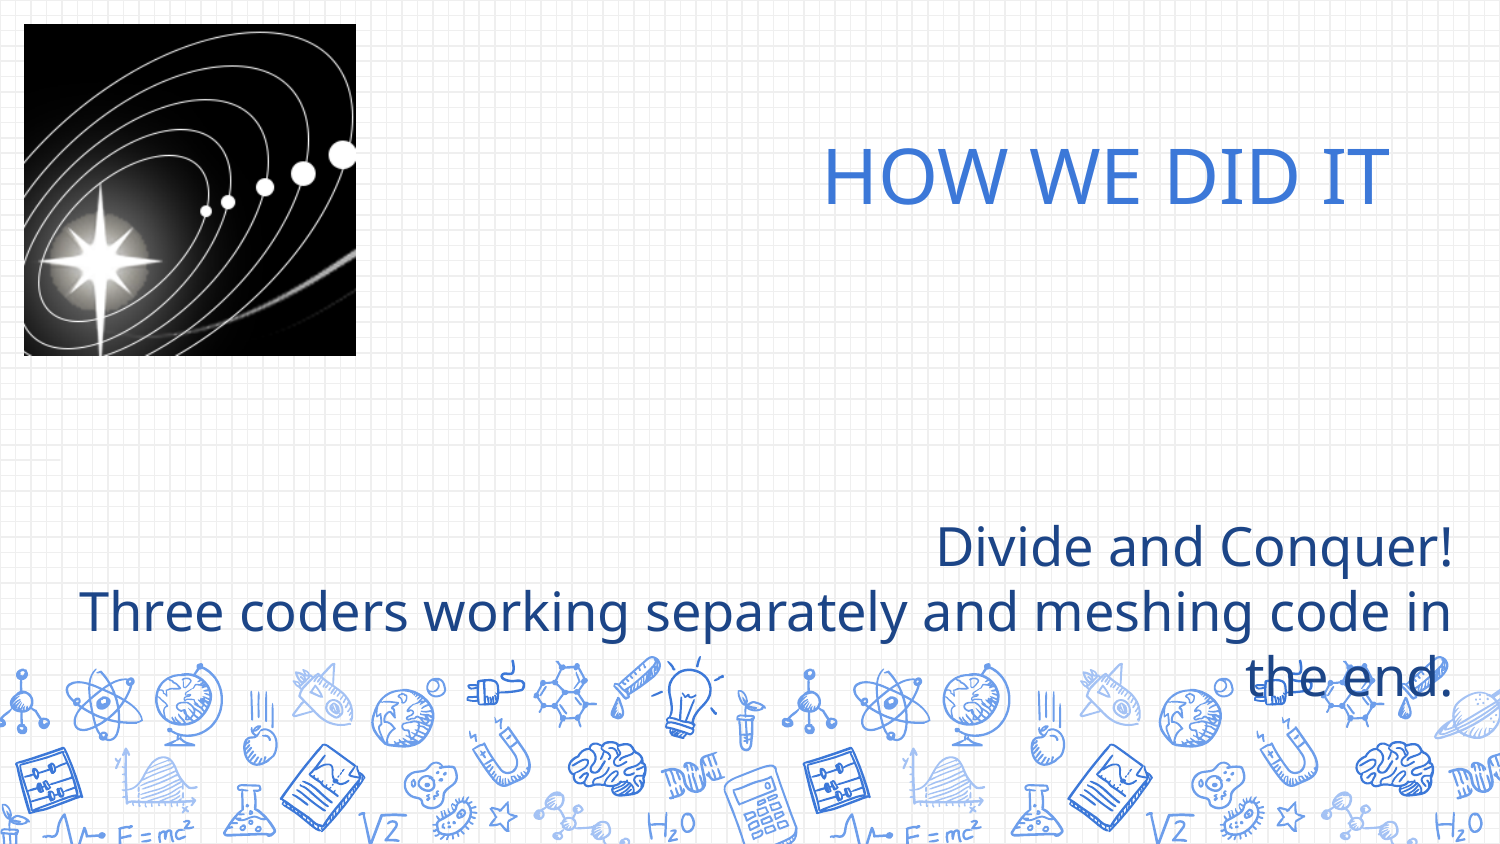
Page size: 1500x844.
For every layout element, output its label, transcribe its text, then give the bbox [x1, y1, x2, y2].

subtitle Divide and Conquer! Three coders working separately and meshing code in the end. [30, 497, 1470, 805]
title HOW WE DID IT [536, 44, 1406, 235]
picture [24, 24, 356, 356]
